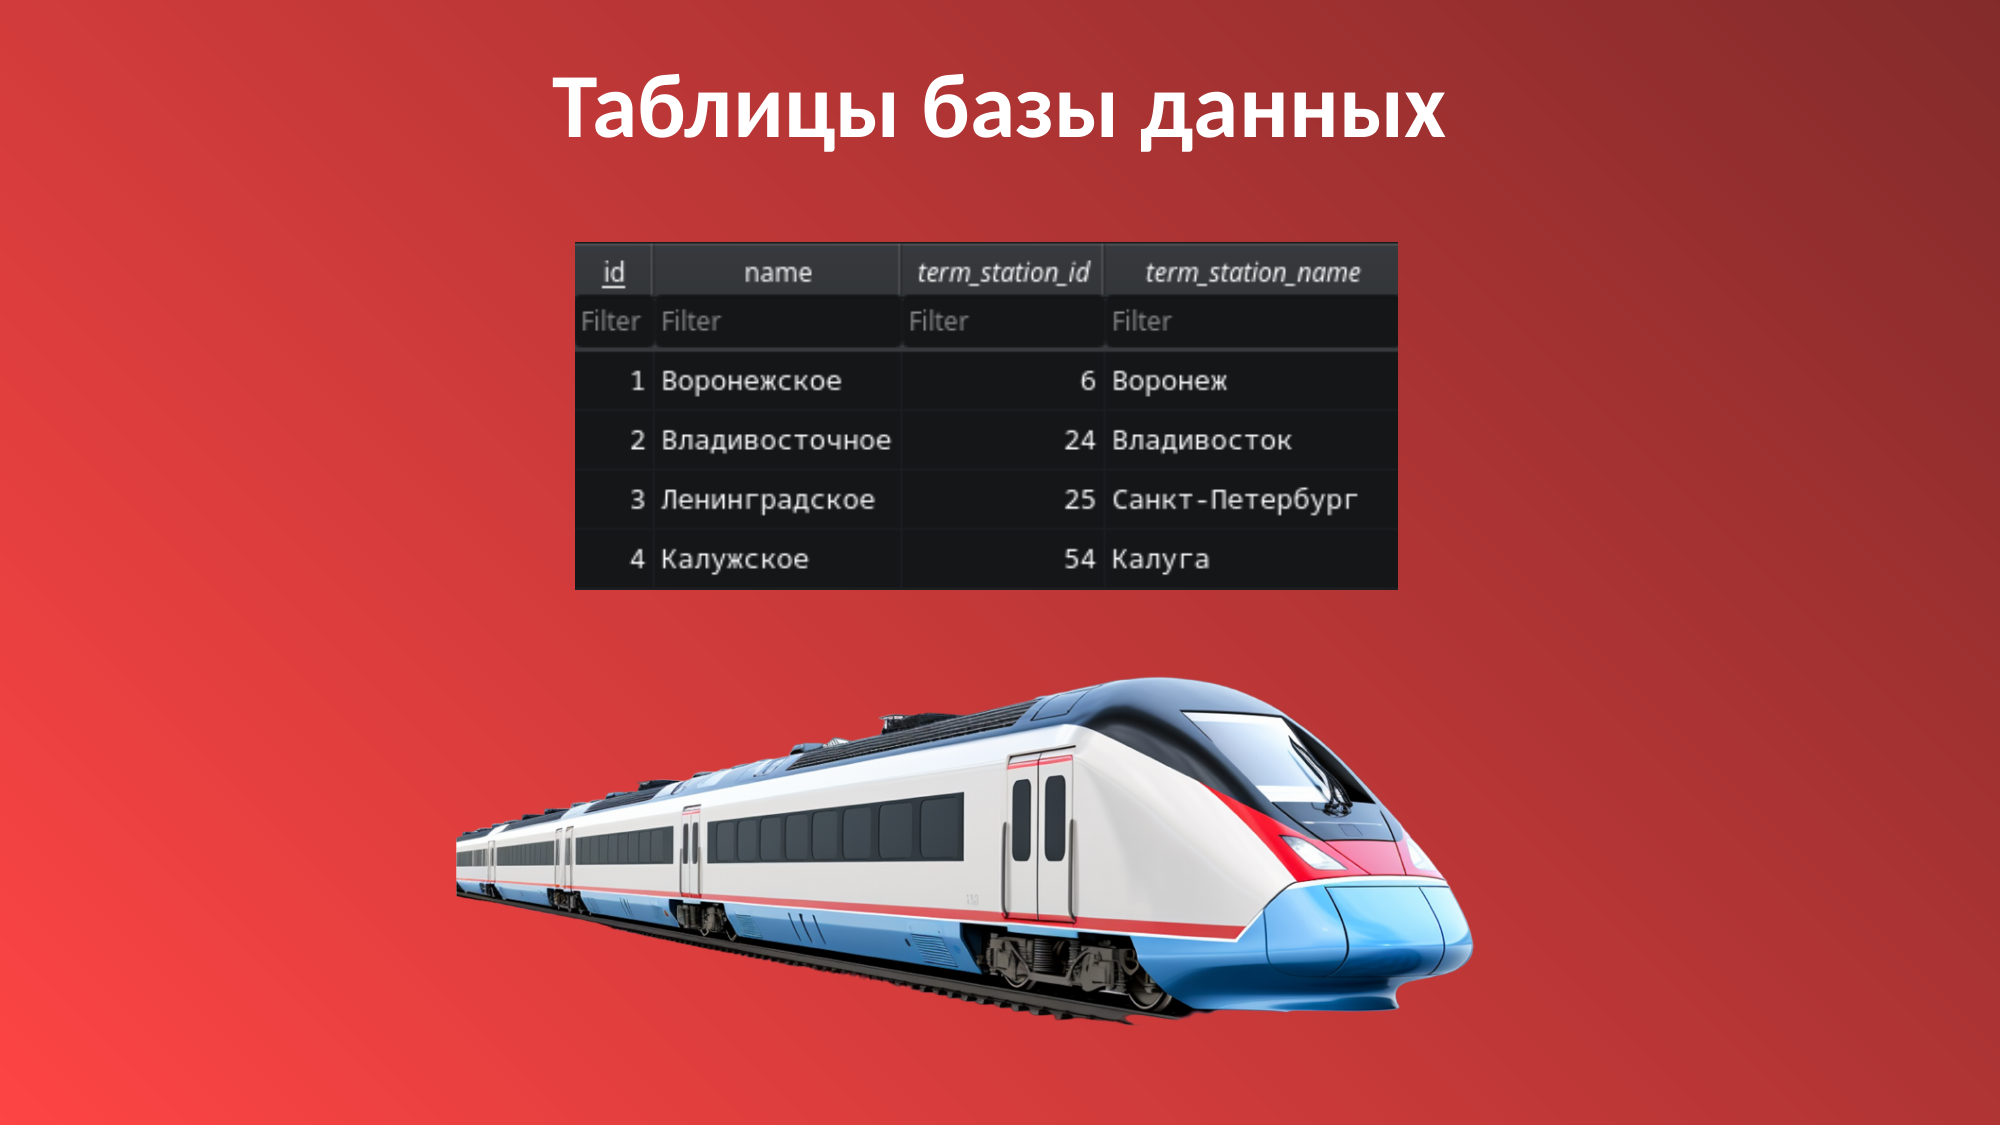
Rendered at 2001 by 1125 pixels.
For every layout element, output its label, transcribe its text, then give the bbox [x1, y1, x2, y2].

picture [437, 242, 1563, 1125]
text_box Таблицы базы данных [500, 38, 1500, 163]
